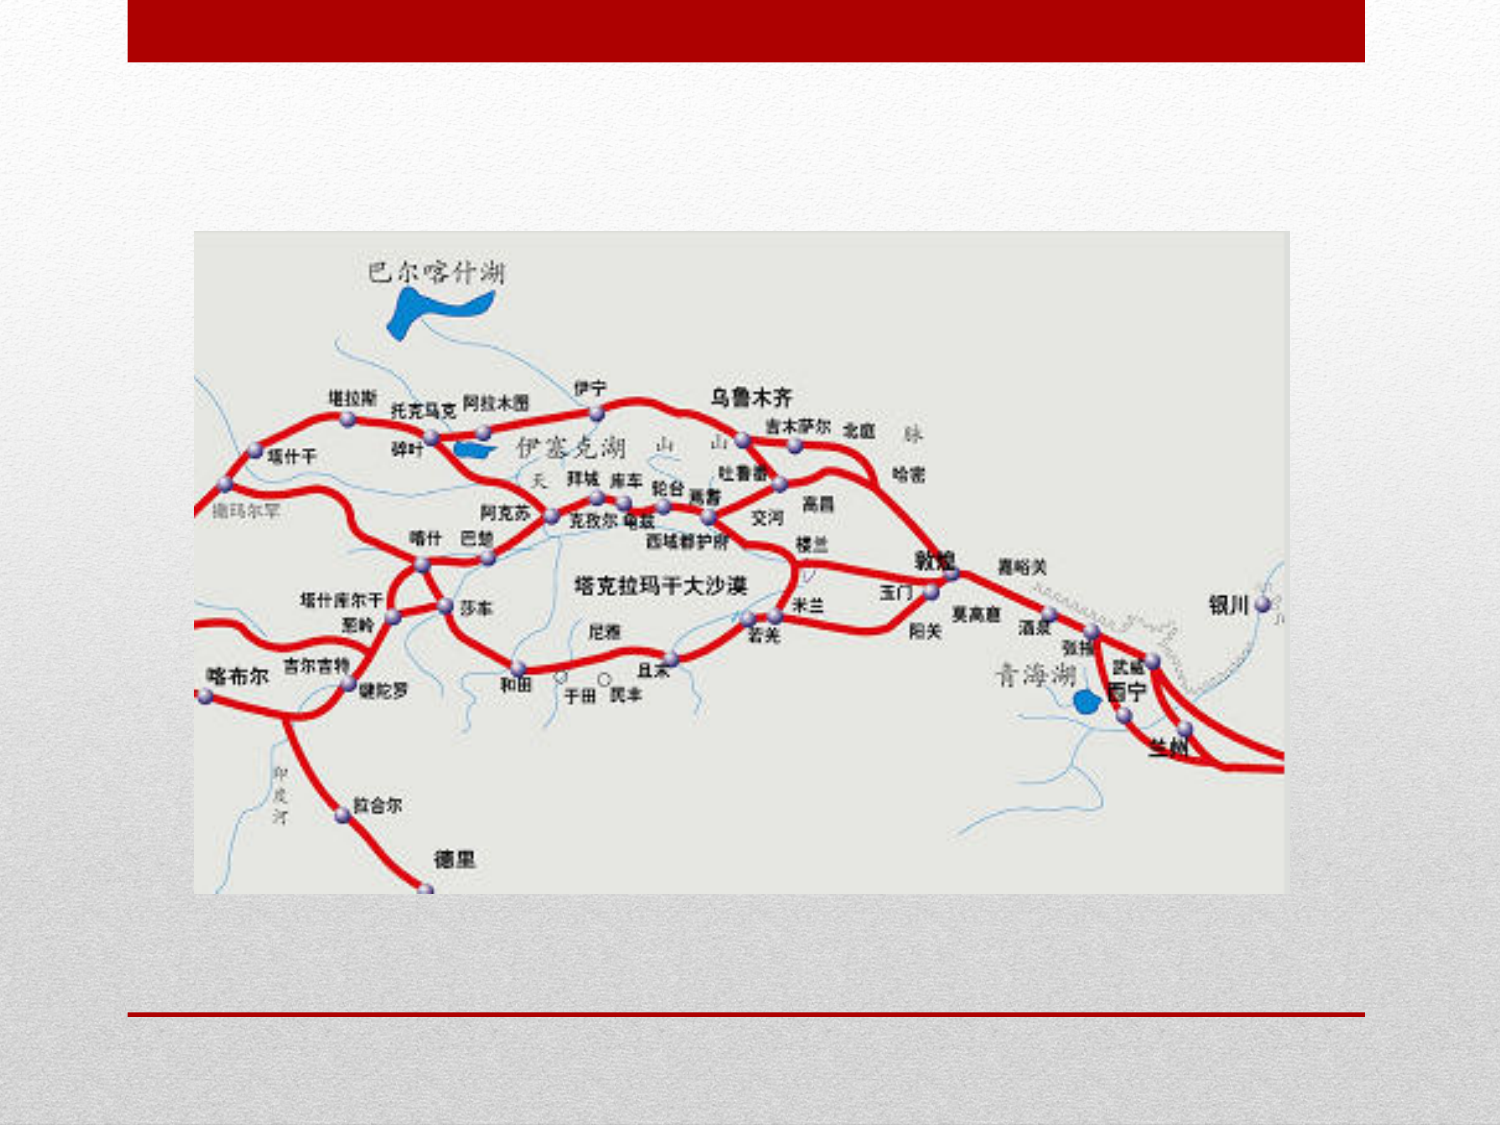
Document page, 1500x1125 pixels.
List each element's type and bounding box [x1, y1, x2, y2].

picture [194, 230, 1291, 894]
